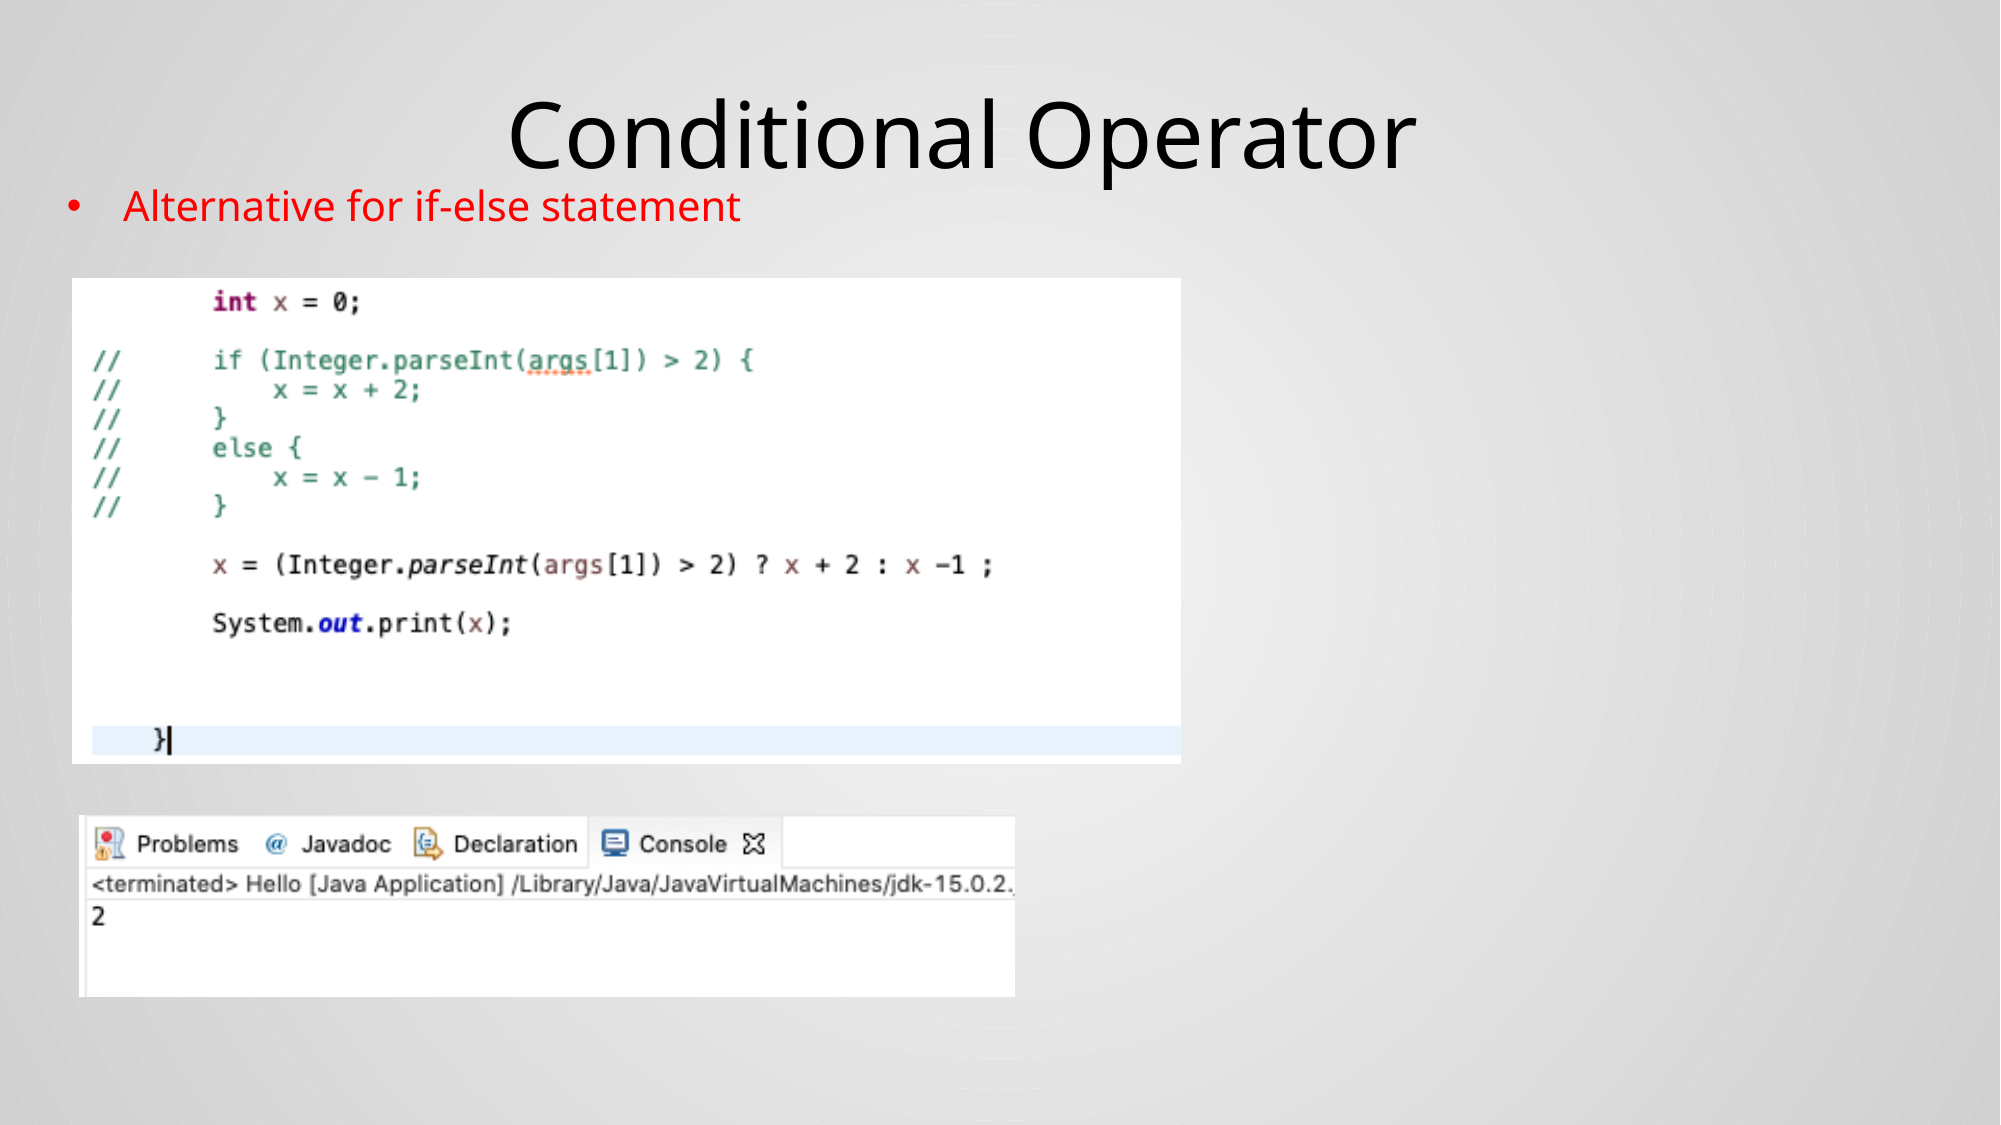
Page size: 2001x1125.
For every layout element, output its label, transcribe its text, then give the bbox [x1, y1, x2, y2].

text_box Alternative for if-else statement [51, 0, 1849, 868]
text_box [51, 868, 1849, 1125]
picture [79, 815, 1015, 997]
picture [72, 278, 1181, 764]
